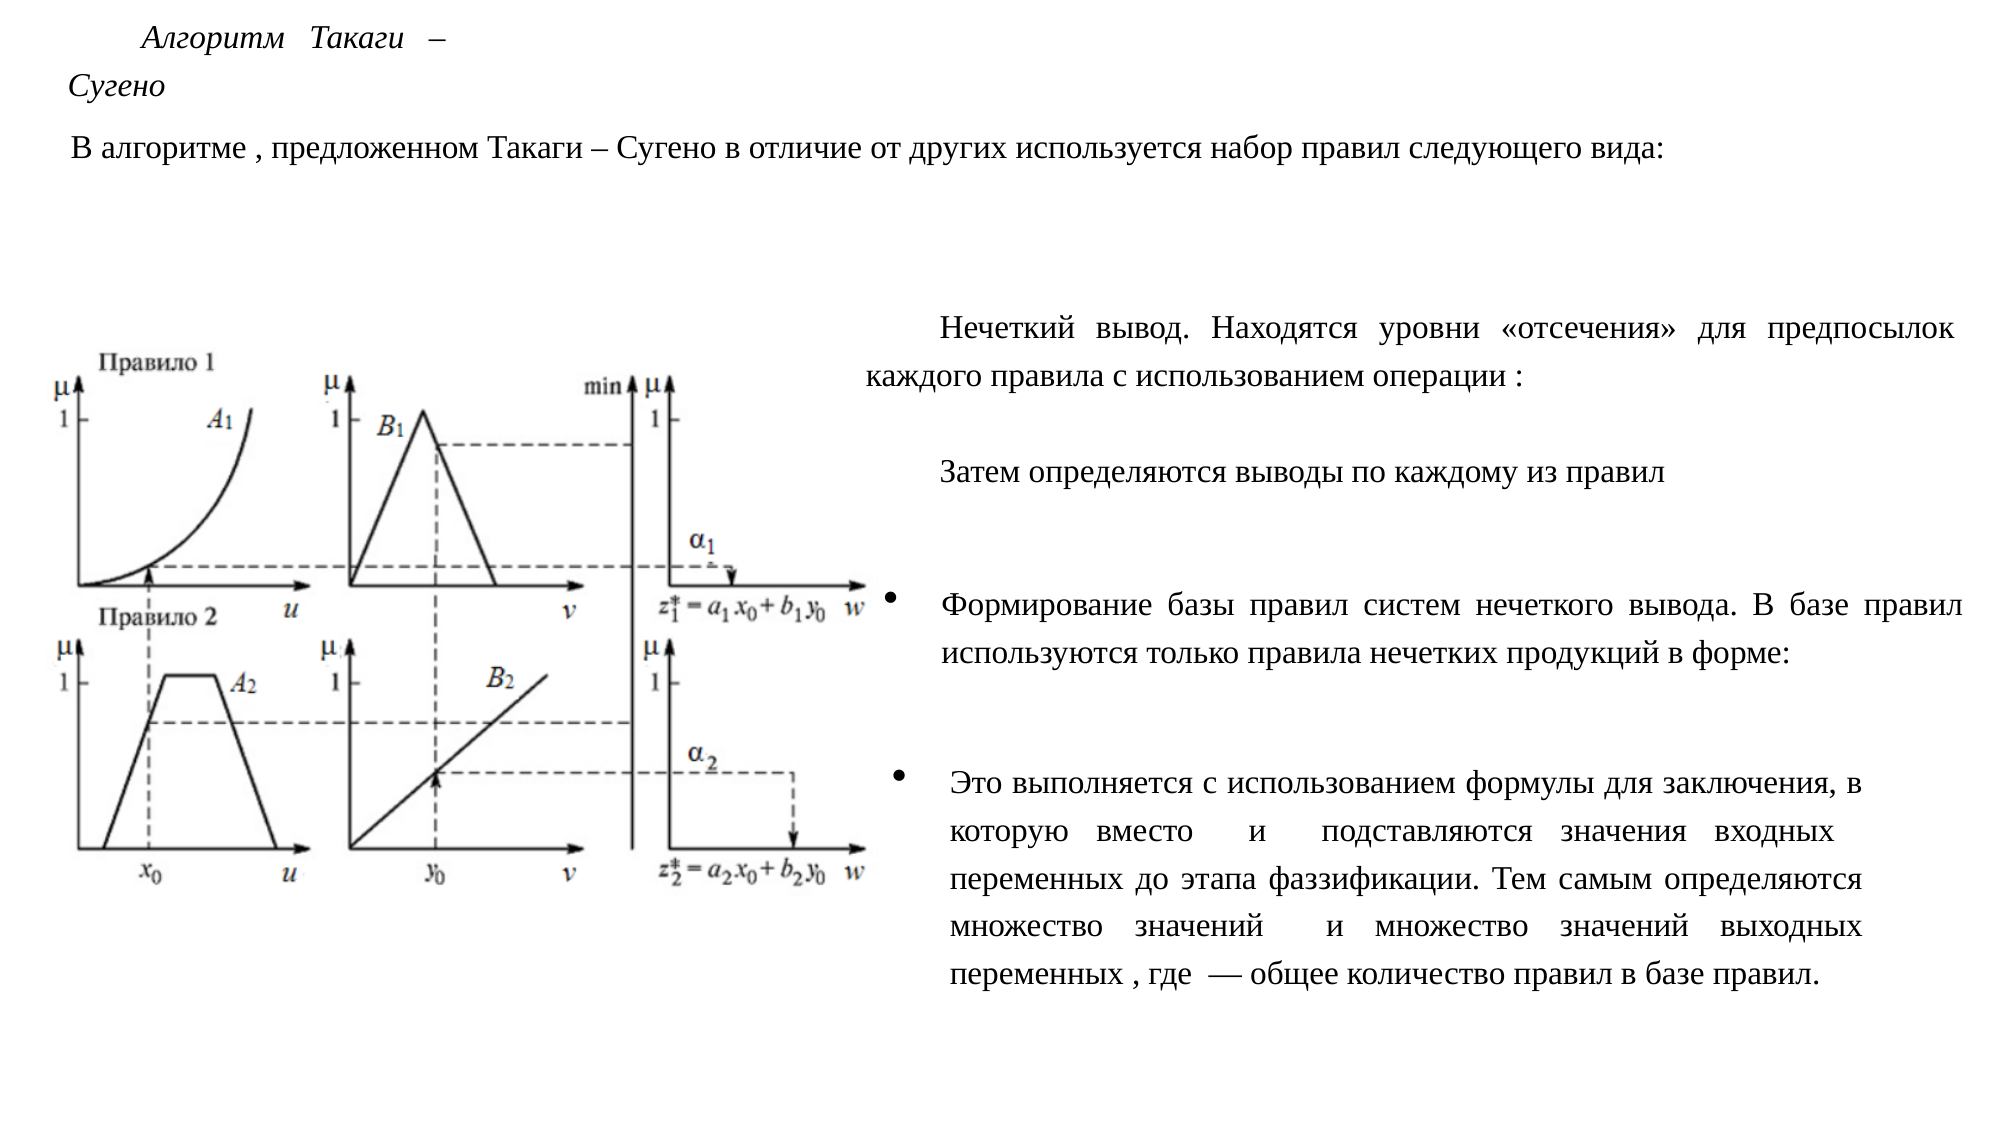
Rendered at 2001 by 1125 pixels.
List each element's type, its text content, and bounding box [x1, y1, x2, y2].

picture [46, 348, 879, 896]
text_box Алгоритм Такаги – Сугено [52, 0, 461, 63]
